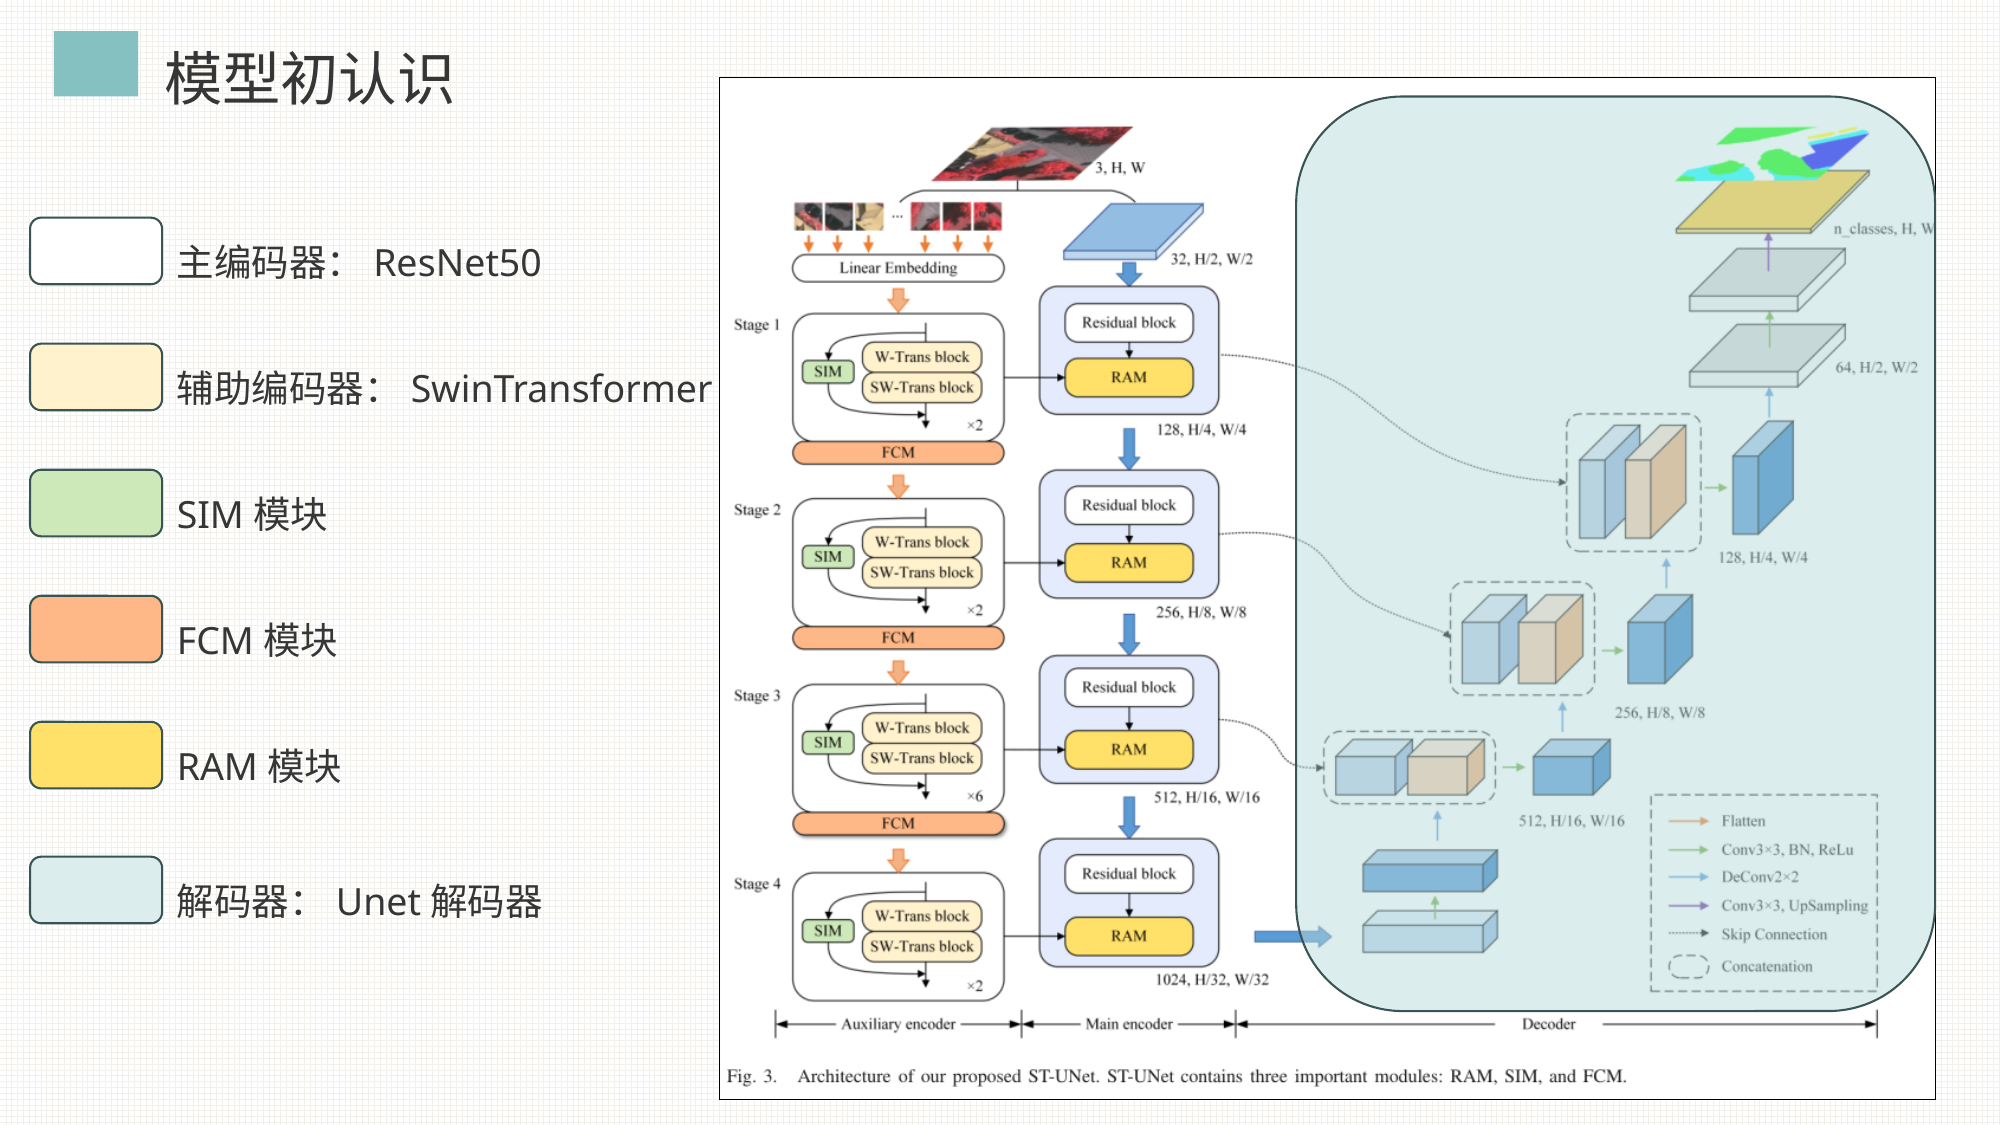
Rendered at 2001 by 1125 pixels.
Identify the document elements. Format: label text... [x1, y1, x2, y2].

text_box [28, 720, 162, 790]
text_box FCM模块 [162, 587, 719, 670]
text_box [28, 594, 162, 664]
text_box 模型初认识 [149, 0, 1326, 120]
text_box 辅助编码器：SwinTransformer [162, 335, 719, 418]
text_box RAM模块 [162, 713, 719, 796]
picture [719, 77, 1936, 1100]
text_box 主编码器：ResNet50 [162, 208, 719, 292]
text_box [28, 855, 162, 925]
text_box [28, 342, 162, 412]
text_box [53, 30, 139, 97]
text_box [28, 468, 162, 538]
text_box 解码器：Unet解码器 [162, 847, 719, 931]
text_box [28, 216, 162, 286]
text_box SIM模块 [162, 461, 719, 544]
